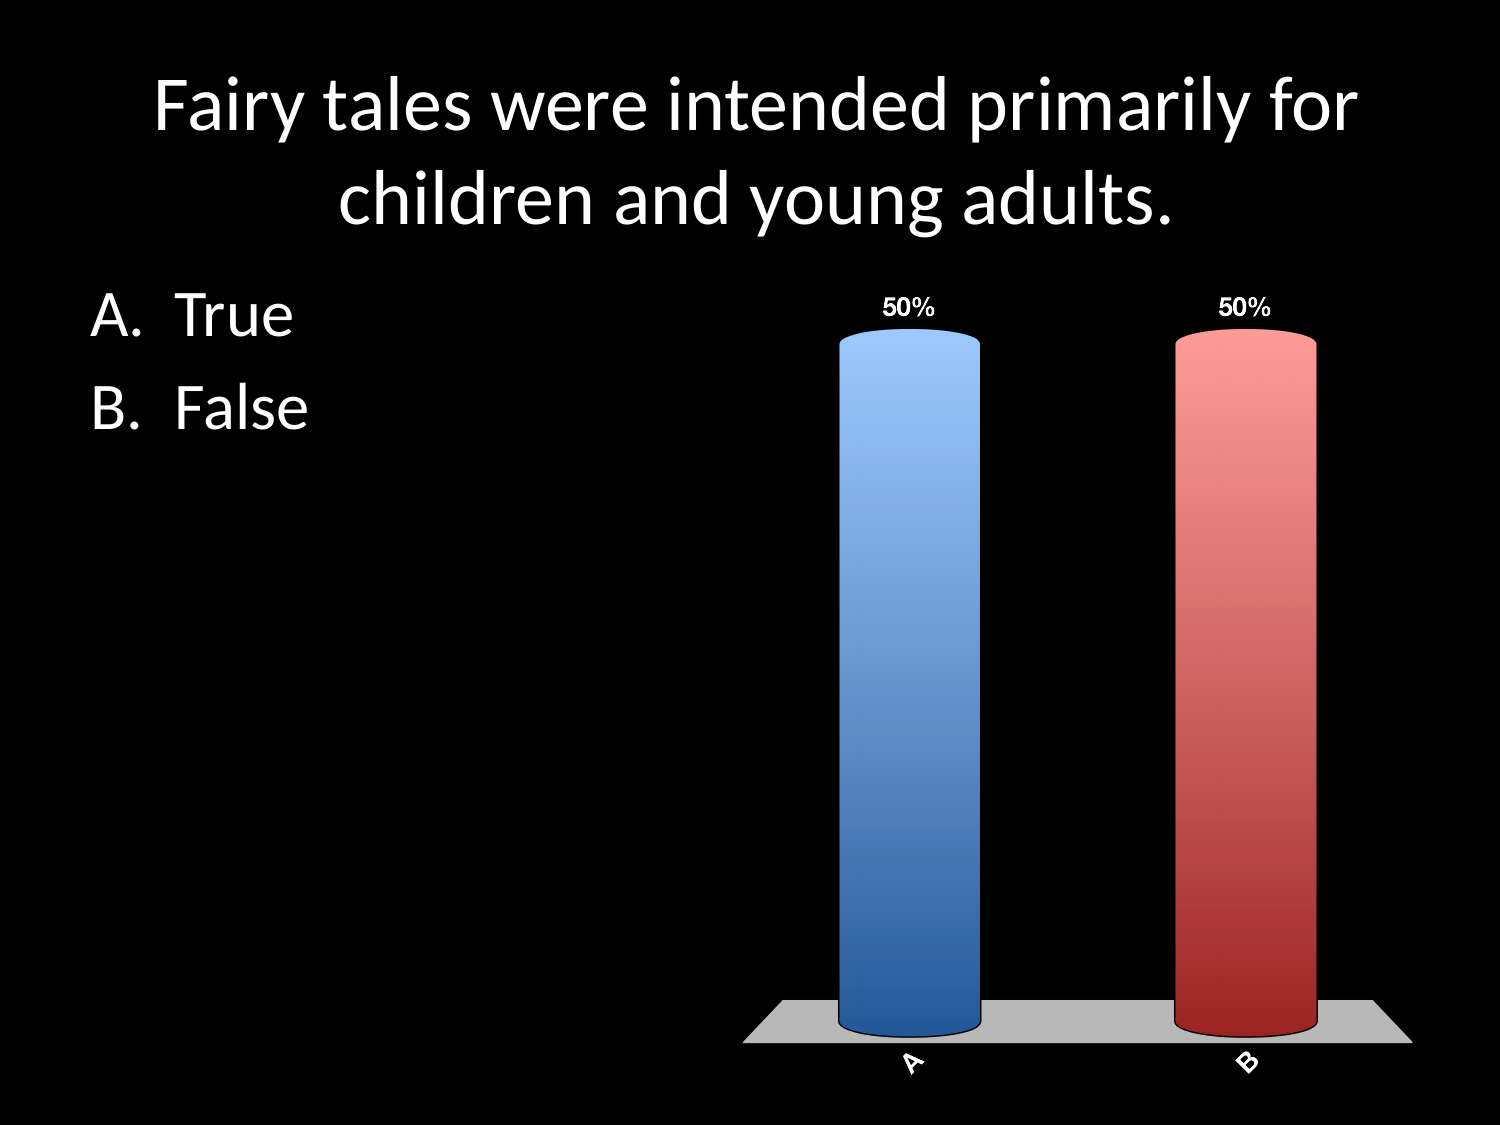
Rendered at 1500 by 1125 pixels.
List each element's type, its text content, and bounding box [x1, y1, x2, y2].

picture [739, 262, 1456, 1082]
title Fairy tales were intended primarily for children and young adults. [75, 45, 1441, 248]
list True False [75, 262, 737, 1005]
